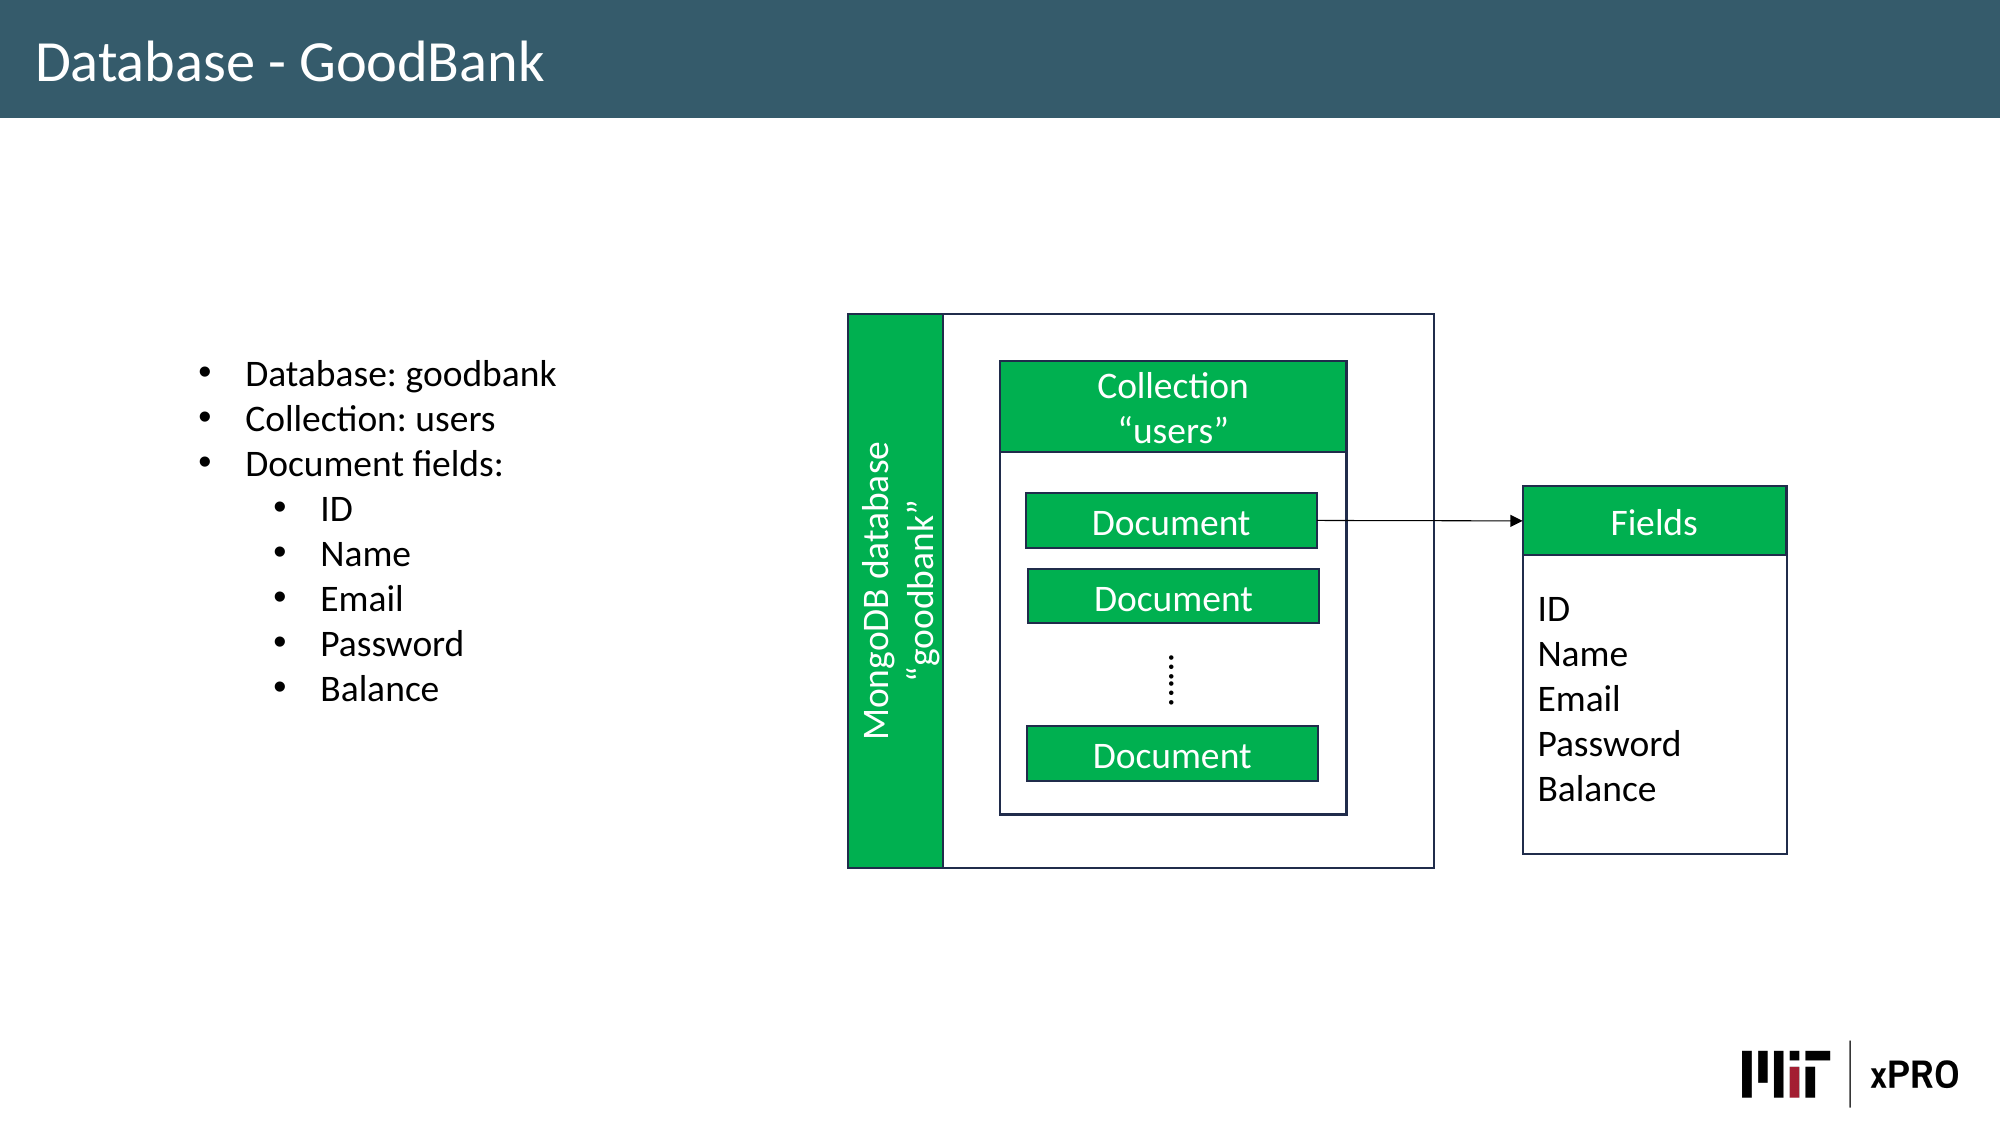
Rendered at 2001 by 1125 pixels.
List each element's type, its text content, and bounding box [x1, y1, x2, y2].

text_box [153, 279, 1347, 429]
text_box [1347, 313, 1435, 520]
text_box MongoDB database “goodbank” [847, 313, 944, 869]
picture [1742, 1040, 1958, 1108]
text_box Document [1025, 492, 1318, 549]
text_box …… [1154, 639, 1215, 725]
text_box Fields [1522, 485, 1787, 556]
text_box Database: goodbank Collection: users Document fields: ID Name Email Password Balance [183, 341, 572, 717]
text_box Database - GoodBank [20, 15, 1925, 101]
text_box Document [1026, 725, 1319, 782]
picture [0, 0, 2000, 118]
text_box ID Name Email Password Balance [1522, 485, 1788, 855]
text_box Collection “users” [999, 360, 1348, 453]
text_box [999, 453, 1348, 816]
text_box Document [1027, 568, 1320, 624]
text_box [944, 429, 1435, 869]
